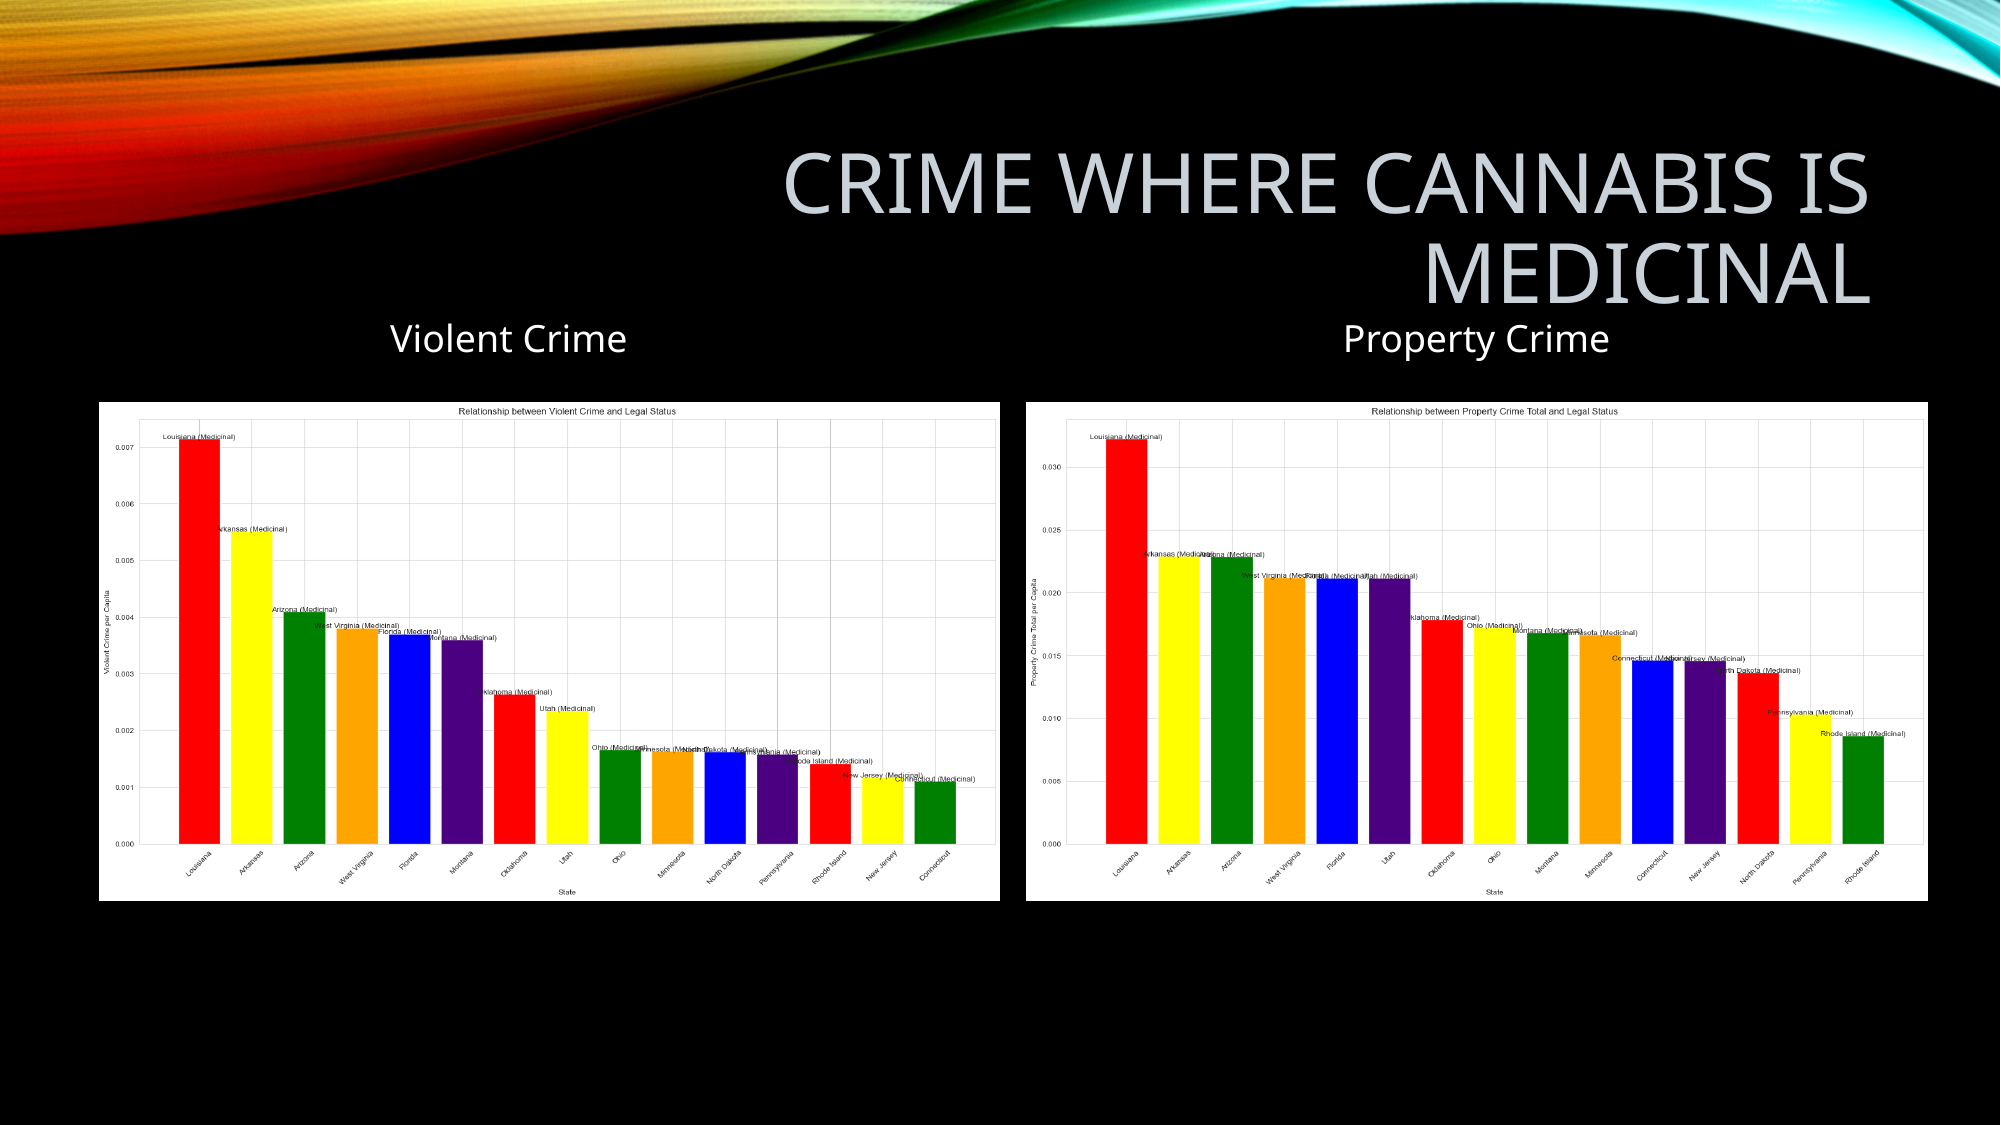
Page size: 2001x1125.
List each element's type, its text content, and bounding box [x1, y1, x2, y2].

picture [0, 0, 2000, 237]
text_box Violent Crime [375, 307, 643, 367]
text_box Property Crime [1328, 307, 1626, 367]
picture [98, 402, 1001, 902]
title Crime where Cannabis is Medicinal [474, 125, 1888, 338]
picture [1026, 402, 1928, 902]
